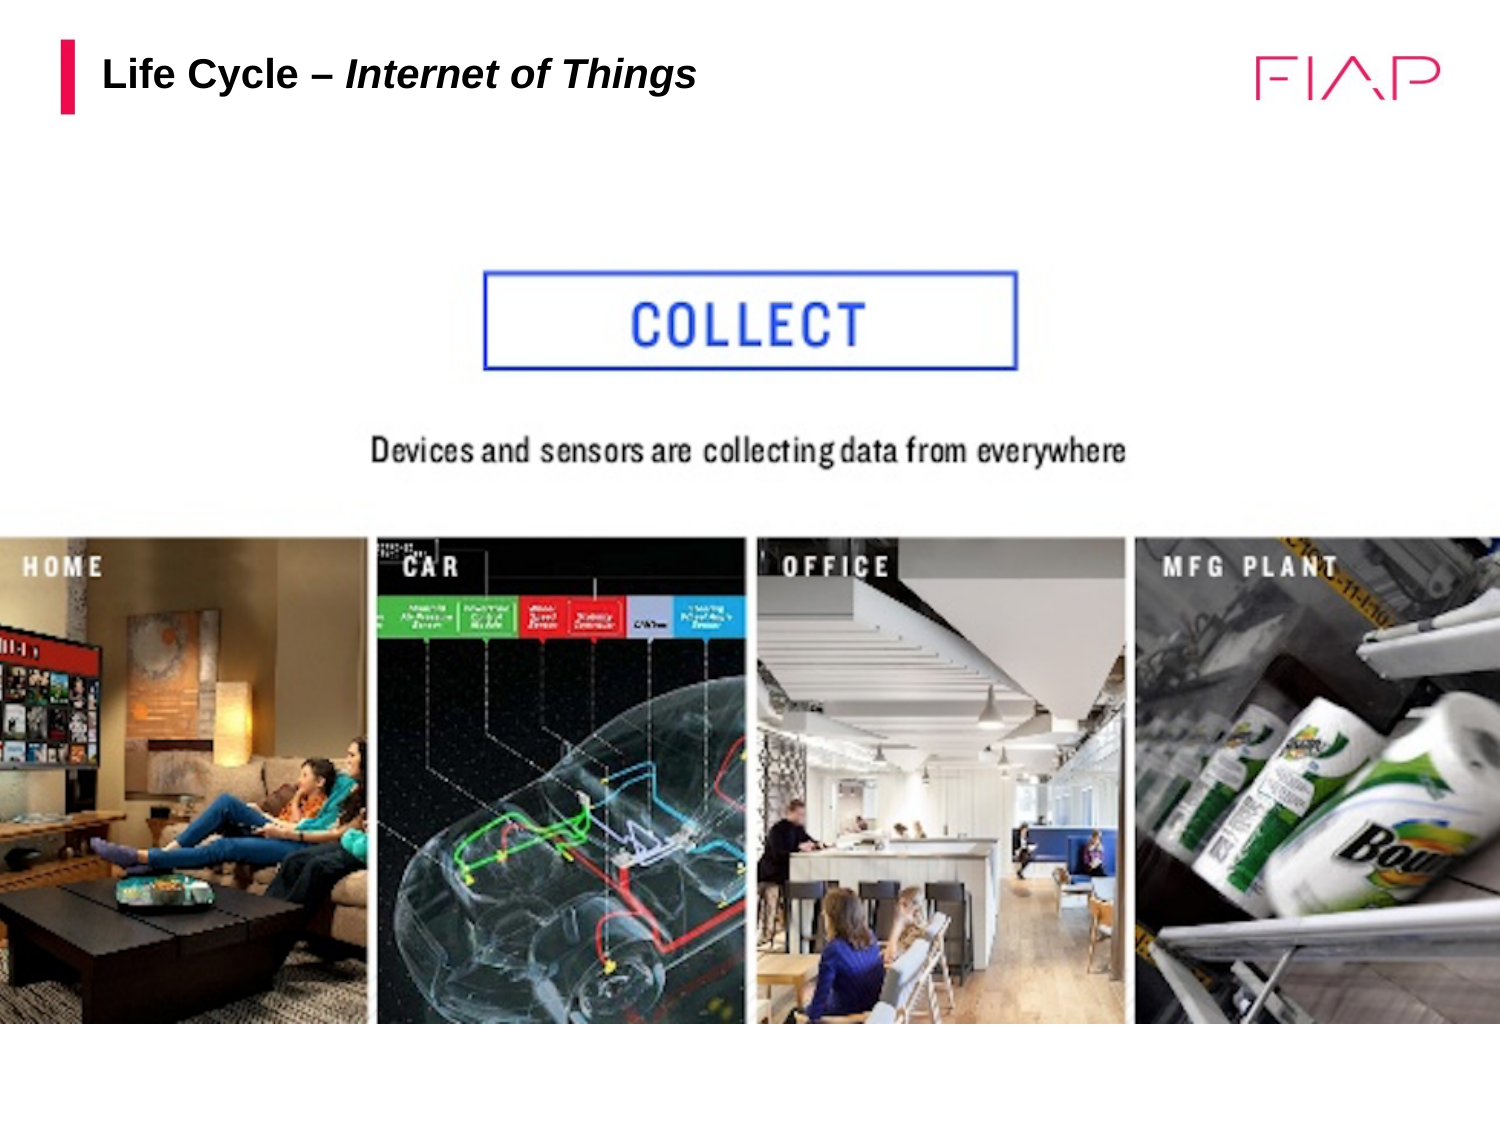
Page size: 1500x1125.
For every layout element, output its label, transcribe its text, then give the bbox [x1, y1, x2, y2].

text_box Life Cycle – Internet of Things [87, 39, 1493, 105]
picture [0, 0, 1500, 1125]
